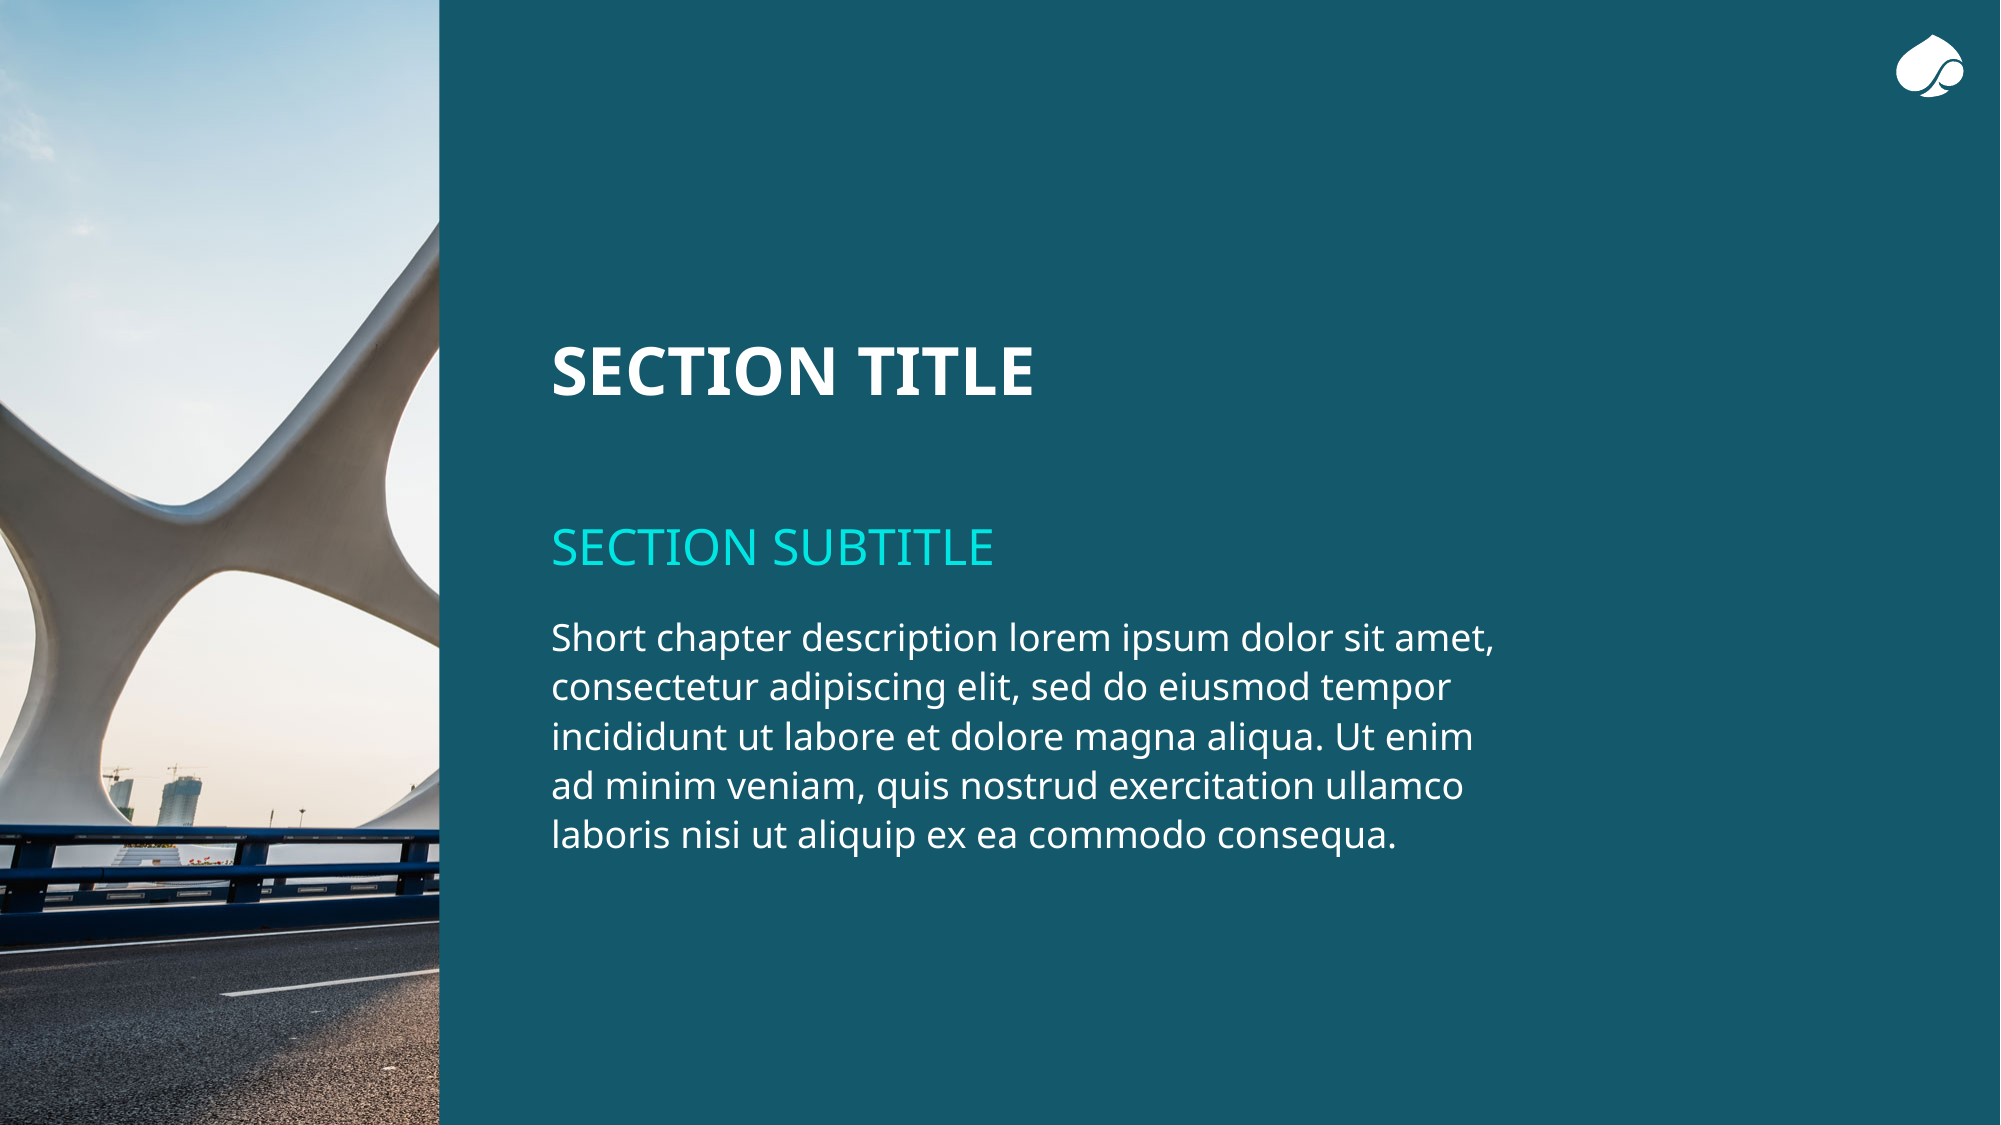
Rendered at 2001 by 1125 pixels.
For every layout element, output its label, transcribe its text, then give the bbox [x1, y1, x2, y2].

list SECTION SubTITLE [551, 515, 1500, 595]
picture [0, 0, 439, 1125]
title SECTION TITLE [551, 343, 1500, 409]
list Short chapter description lorem ipsum dolor sit amet, consectetur adipiscing elit, sed do eiusmod tempor incididunt ut labore et dolore magna aliqua. Ut enim ad minim veniam, quis nostrud exercitation ullamco laboris nisi ut aliquip ex ea commodo consequa. [551, 609, 1500, 1070]
